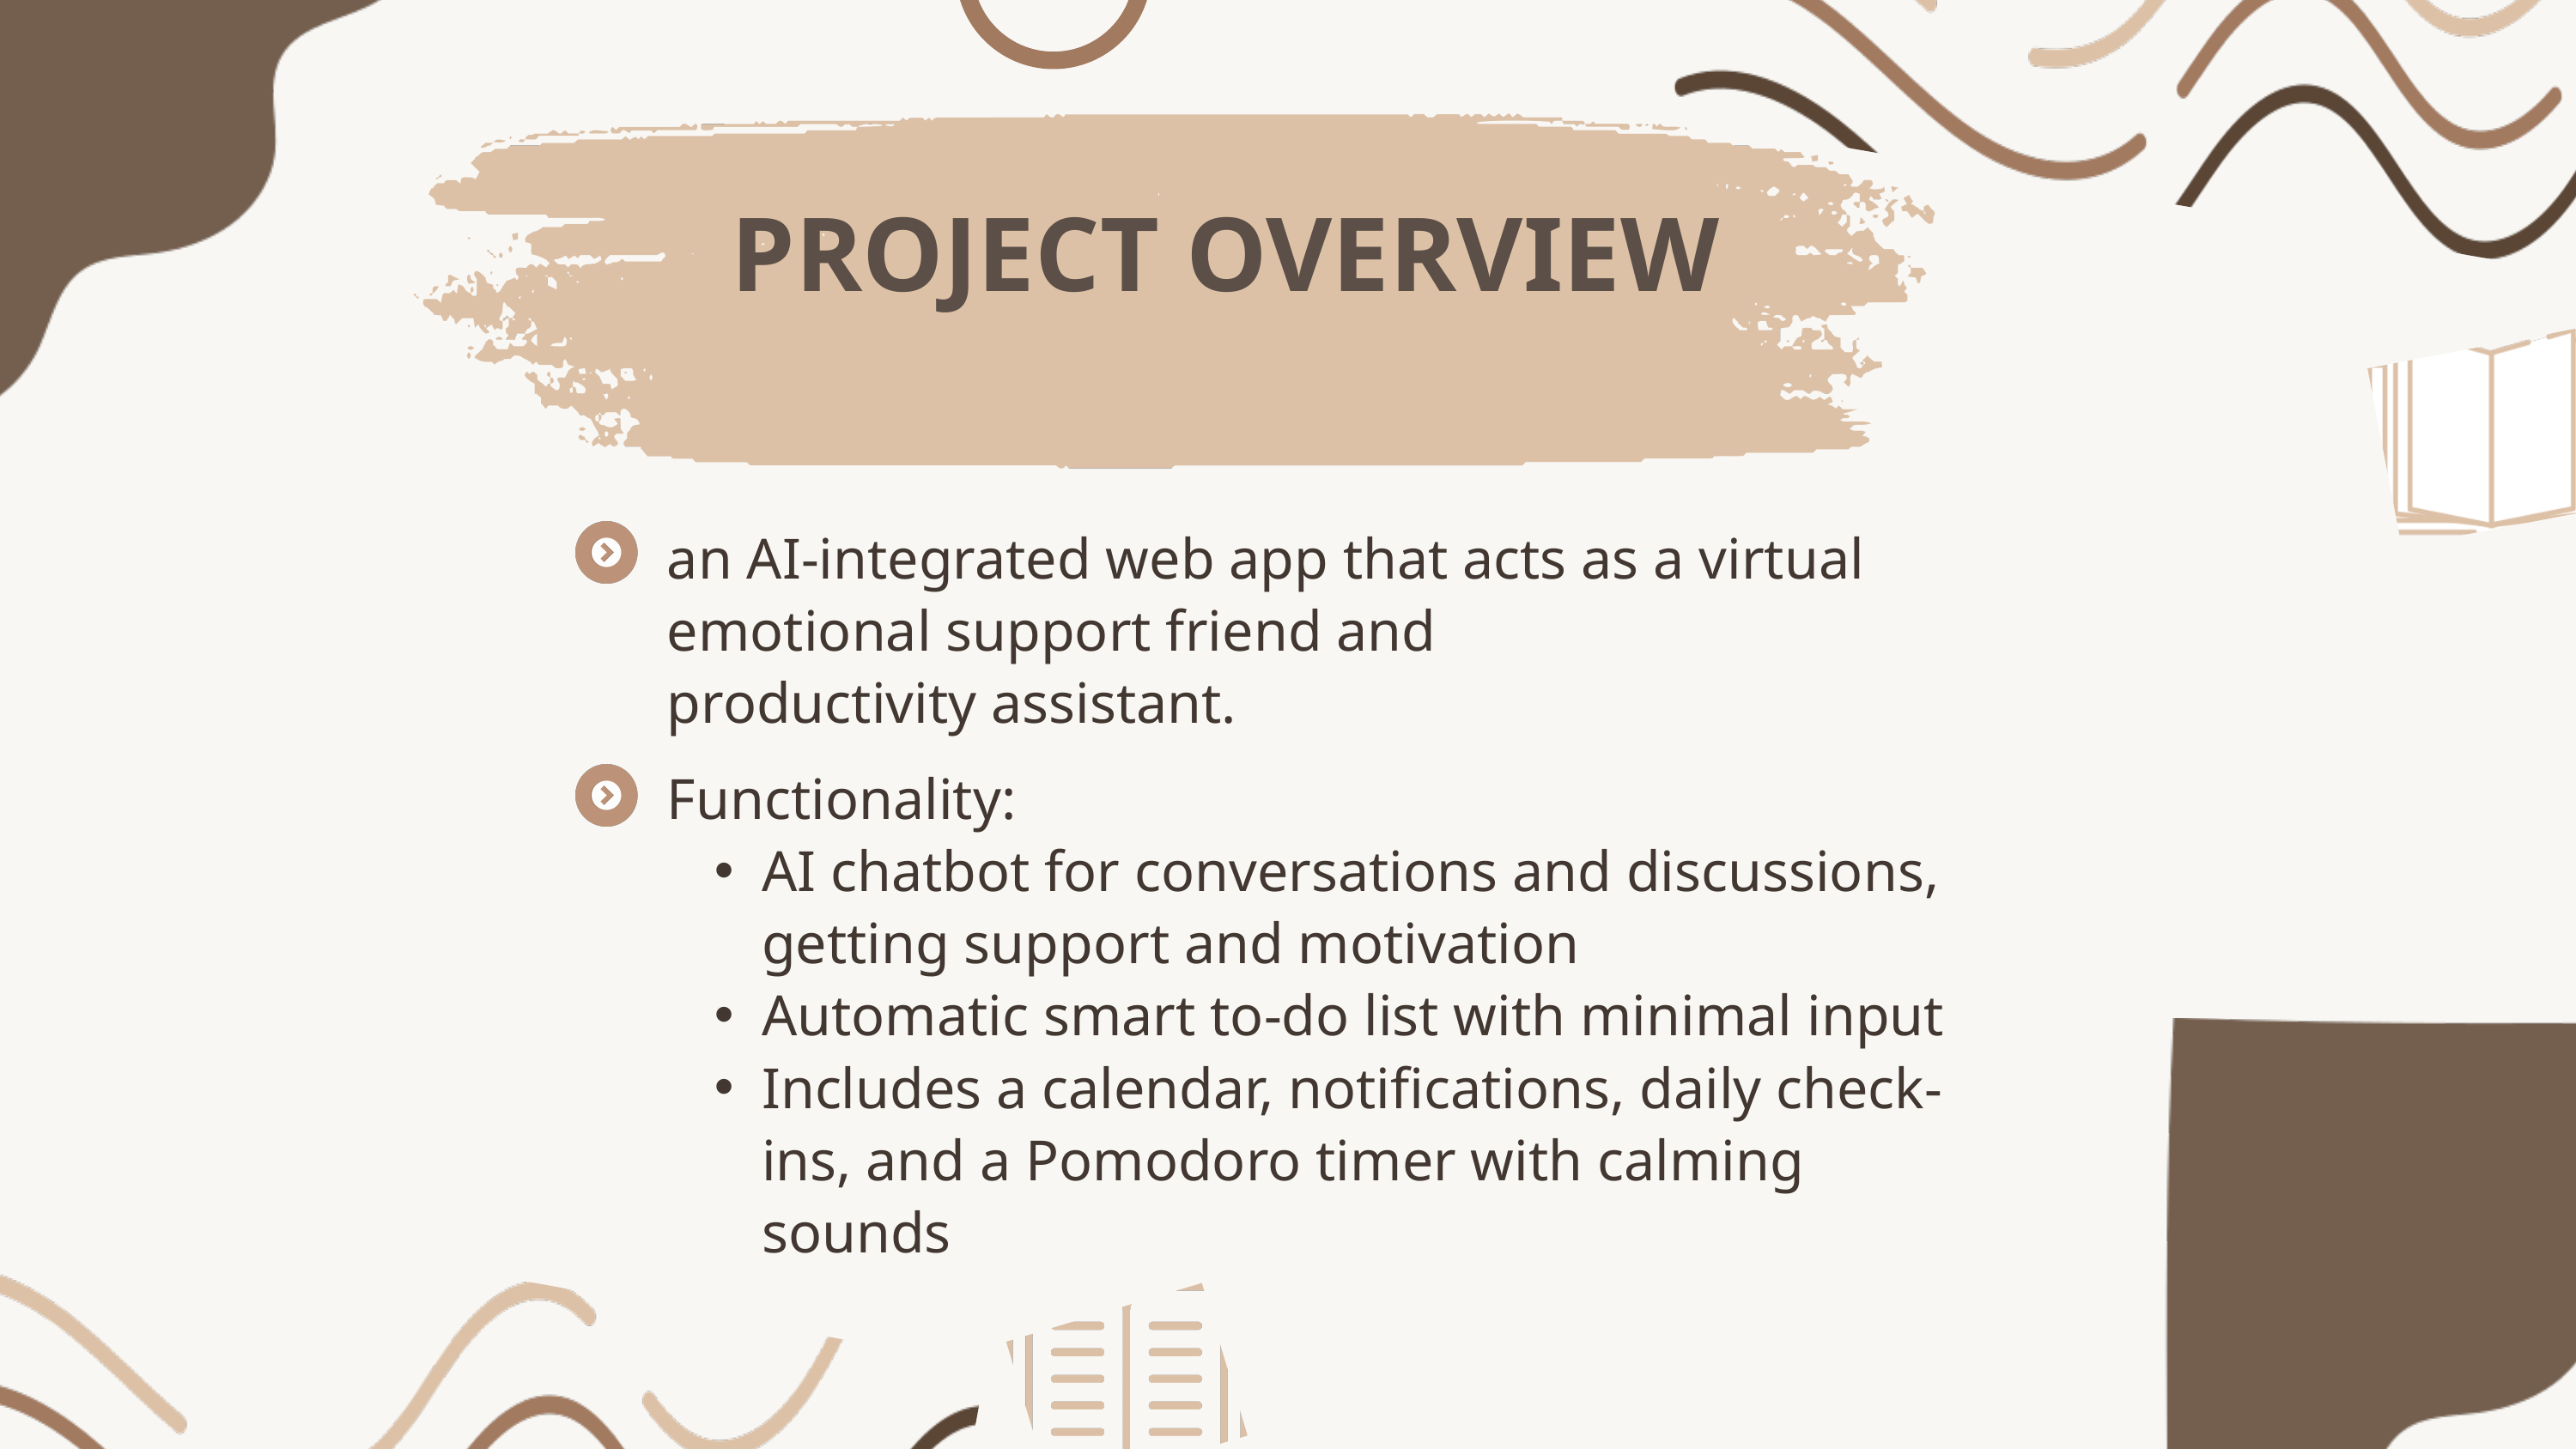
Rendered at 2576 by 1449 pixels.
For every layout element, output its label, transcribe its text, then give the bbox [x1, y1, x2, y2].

text_box [413, 113, 1935, 469]
text_box Functionality: AI chatbot for conversations and discussions, getting support and motivation Automatic smart to-do list with minimal input Includes a calendar, notifications, daily check-ins, and a Pomodoro timer with calming sounds [666, 758, 2006, 1264]
text_box [2367, 328, 2576, 547]
text_box [575, 521, 645, 584]
text_box [575, 764, 645, 827]
text_box [0, 0, 447, 439]
text_box [0, 1185, 987, 1449]
text_box [2164, 1018, 2576, 1449]
text_box PROJECT OVERVIEW [665, 209, 1720, 312]
text_box [1659, 0, 2576, 274]
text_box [963, 0, 1143, 61]
text_box [1005, 1282, 1248, 1449]
text_box an AI-integrated web app that acts as a virtual emotional support friend and productivity assistant. [666, 518, 1971, 735]
